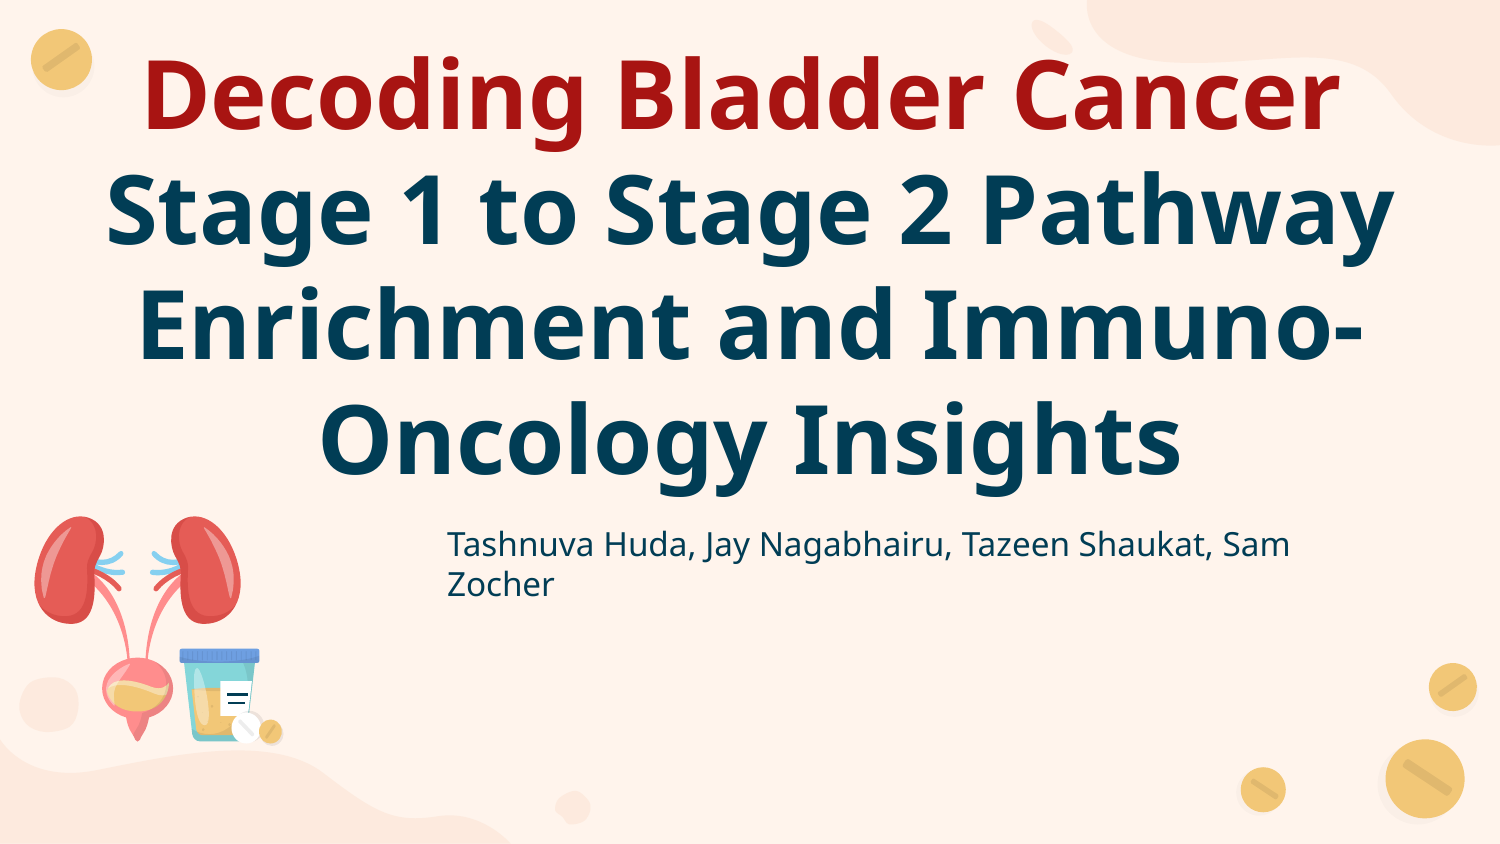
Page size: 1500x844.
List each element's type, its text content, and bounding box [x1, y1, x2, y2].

text_box Decoding Bladder Cancer Stage 1 to Stage 2 Pathway Enrichment and Immuno-Oncology Insights [51, 172, 1449, 509]
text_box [28, 516, 286, 747]
subtitle Tashnuva Huda, Jay Nagabhairu, Tazeen Shaukat, Sam Zocher [432, 509, 1412, 658]
